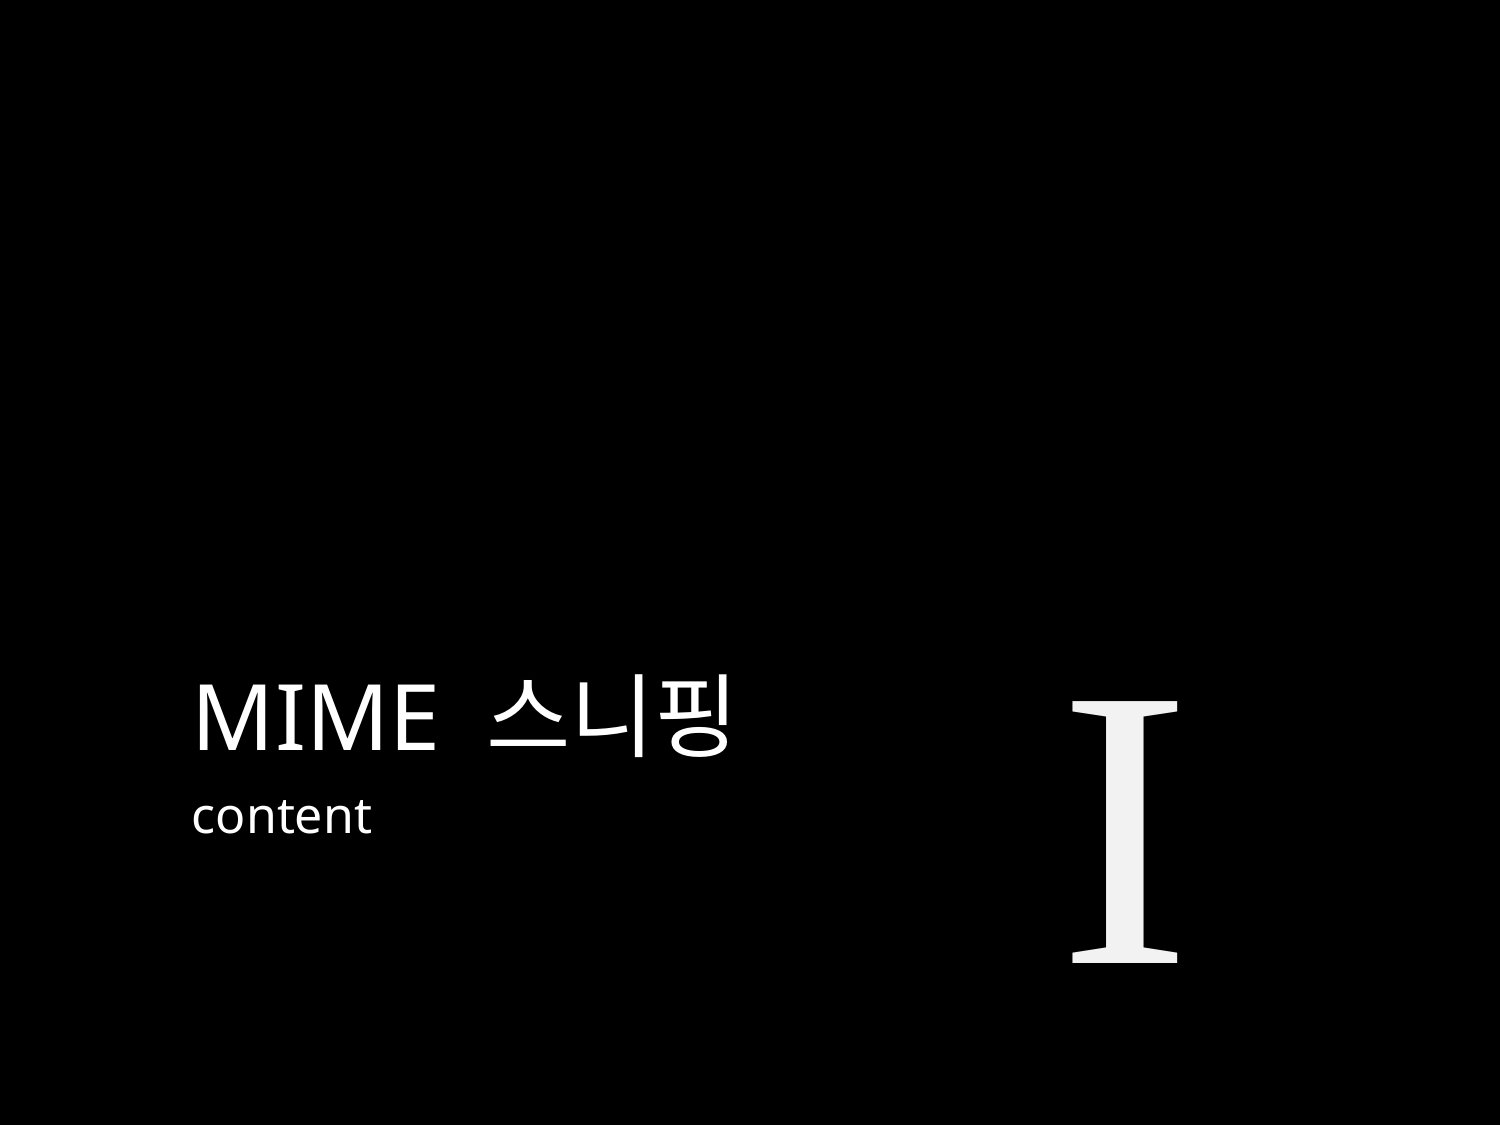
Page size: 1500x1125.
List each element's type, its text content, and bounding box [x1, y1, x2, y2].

text_box I [749, 556, 1500, 1051]
text_box content [177, 775, 749, 851]
text_box MIME 스니핑 [177, 651, 749, 775]
